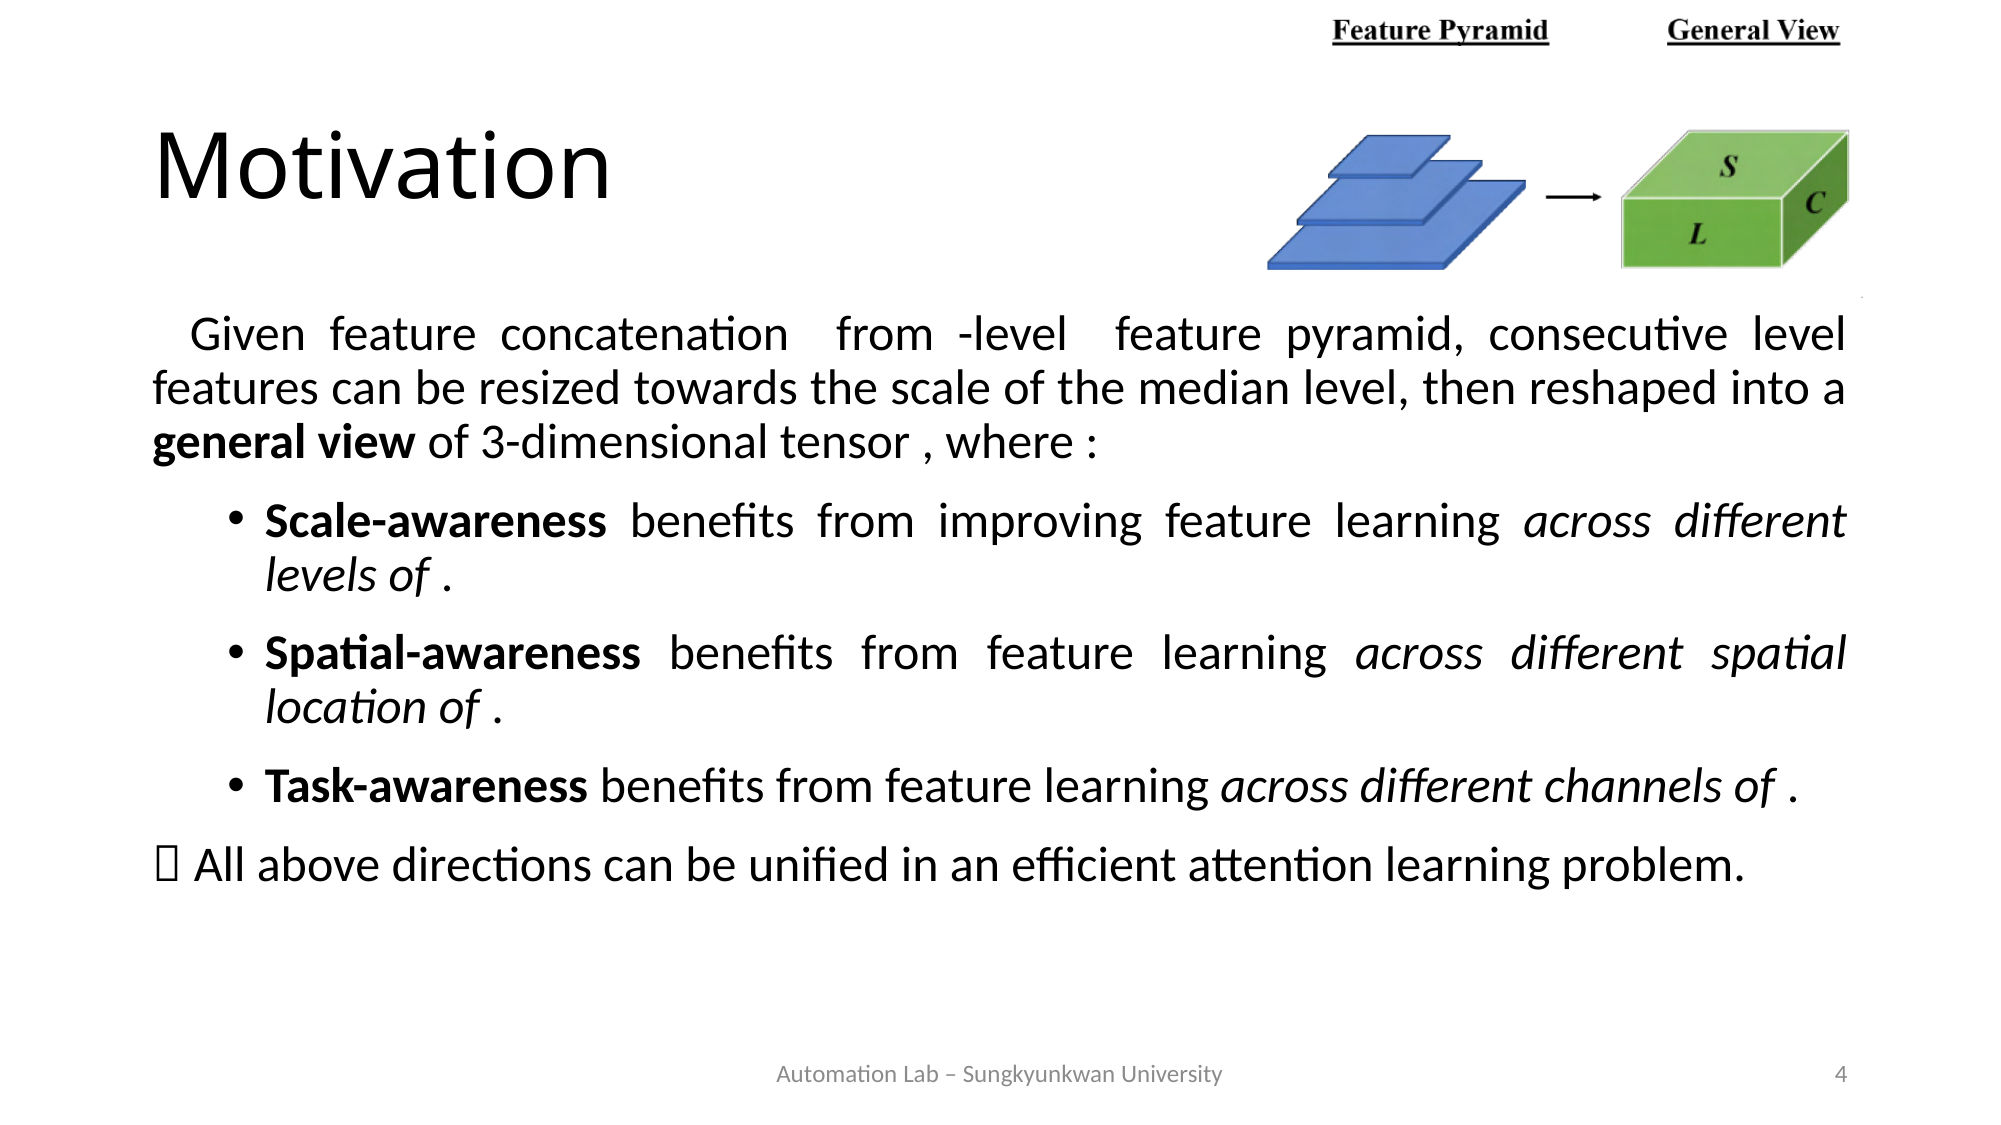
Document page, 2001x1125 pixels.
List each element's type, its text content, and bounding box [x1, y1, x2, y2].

slide_number 4 [1412, 1042, 1863, 1103]
title Motivation [137, 59, 1242, 278]
picture [1242, 0, 1863, 300]
footer Automation Lab – Sungkyunkwan University [662, 1042, 1338, 1103]
